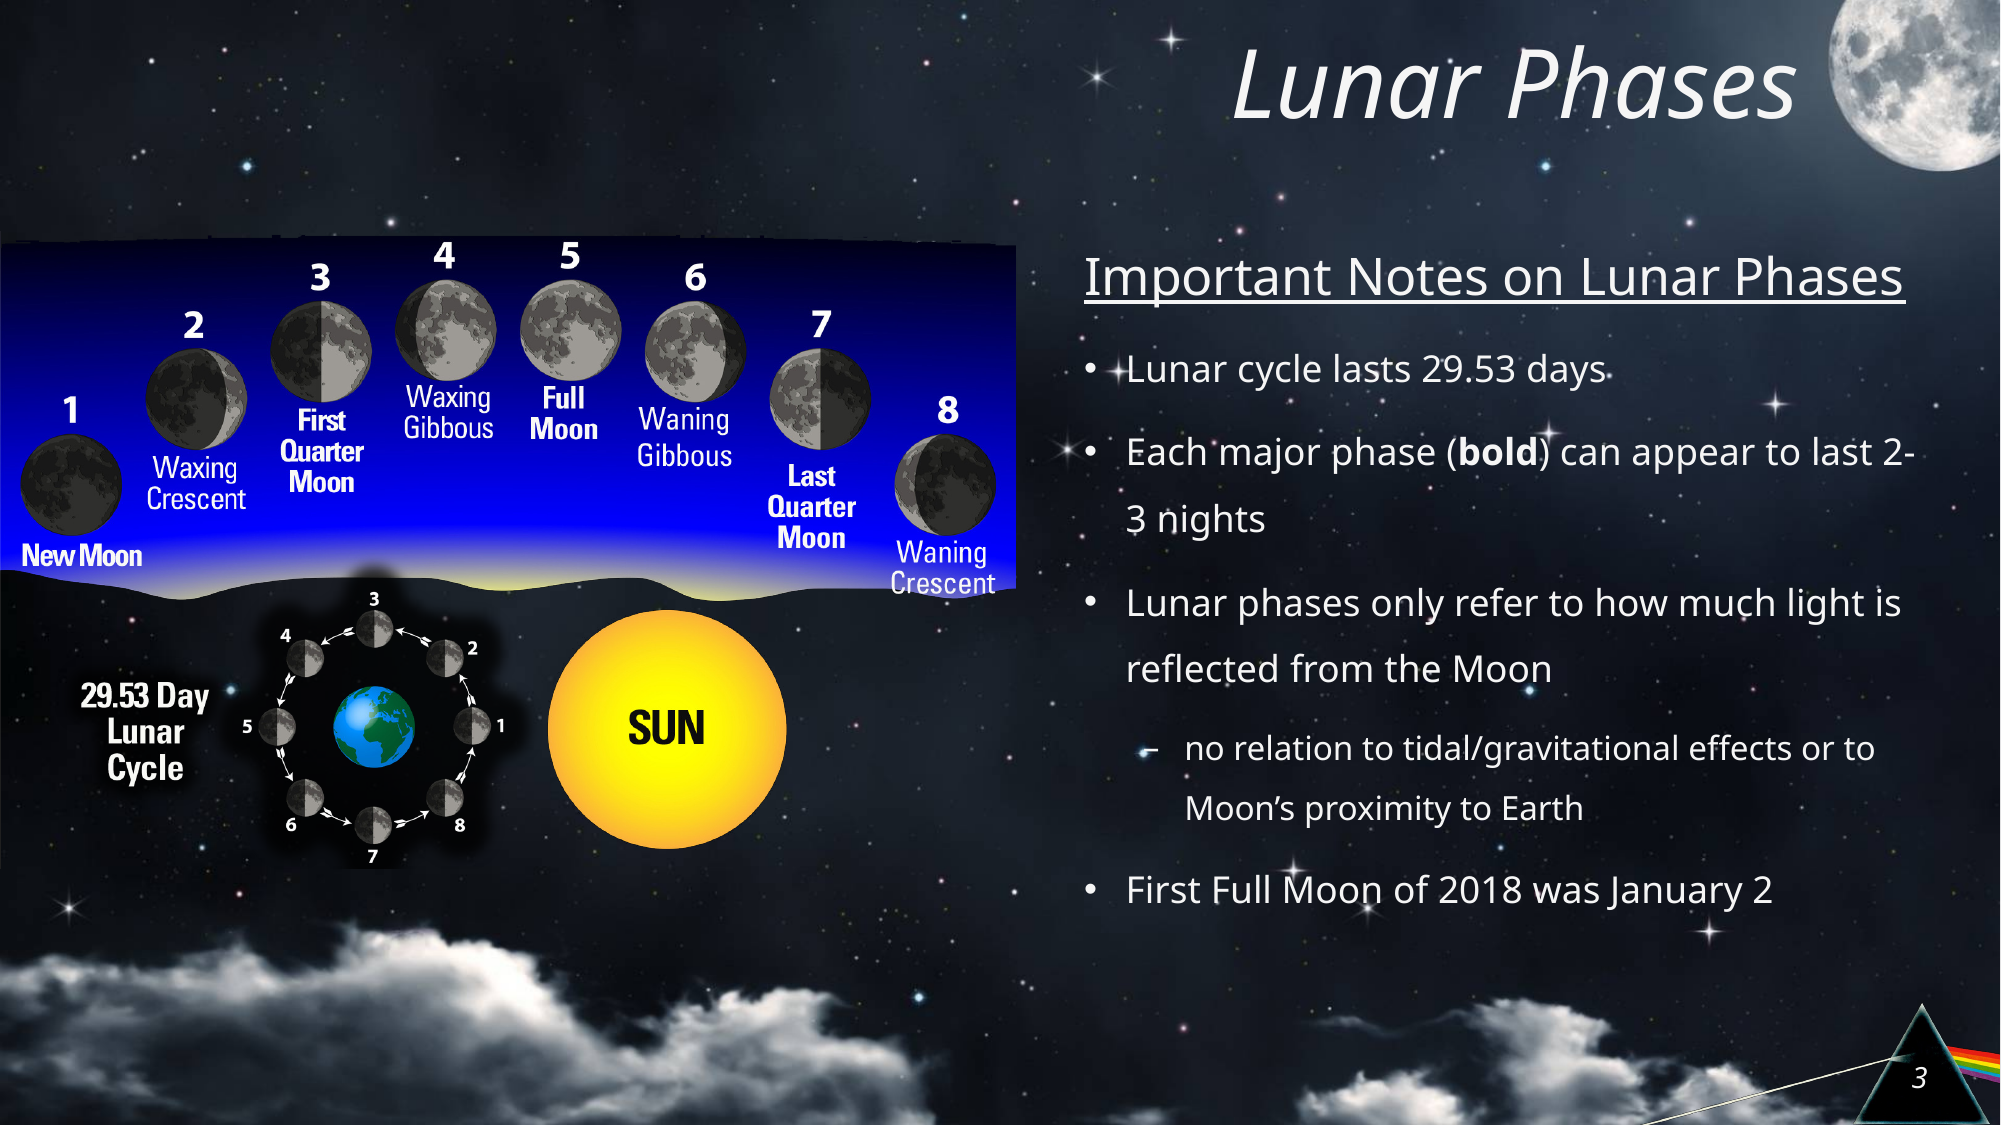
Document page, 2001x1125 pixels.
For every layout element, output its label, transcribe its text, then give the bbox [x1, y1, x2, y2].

slide_number 3 [1880, 1048, 1959, 1109]
list Important Notes on Lunar Phases Lunar cycle lasts 29.53 days Each major phase (bold) can appear to last 2-3 nights Lunar phases only refer to how much light is reflected from the Moon no relation to tidal/gravitational effects or to Moon’s proximity to Earth First Full Moon of 2018 was January 2 [1069, 205, 1939, 1007]
title Lunar Phases [353, 28, 1814, 148]
picture [0, 0, 2001, 1125]
